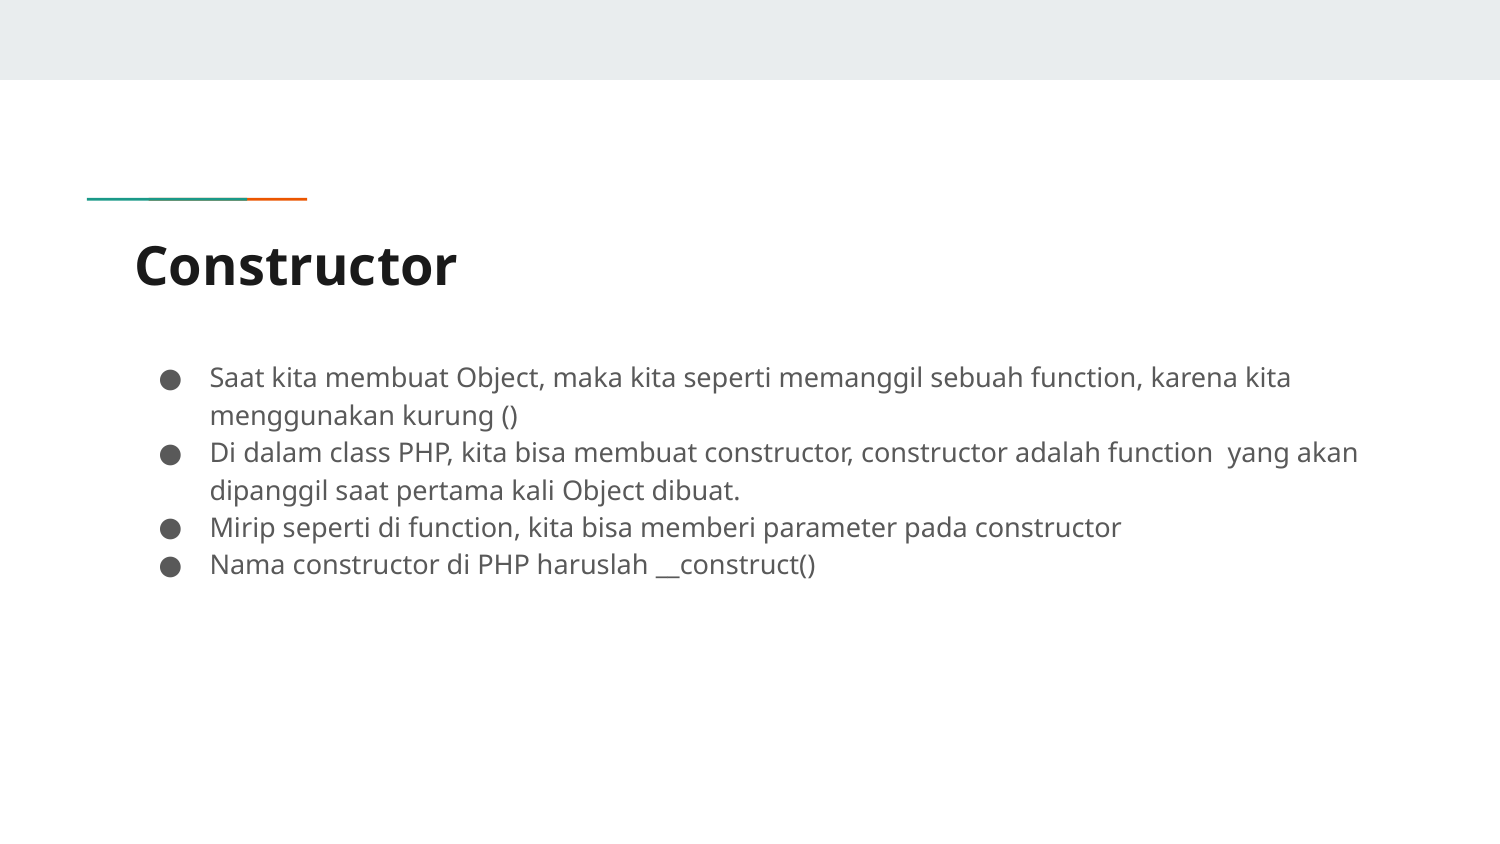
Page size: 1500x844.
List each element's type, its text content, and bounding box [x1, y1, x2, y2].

list Saat kita membuat Object, maka kita seperti memanggil sebuah function, karena kita menggunakan kurung () Di dalam class PHP, kita bisa membuat constructor, constructor adalah function yang akan dipanggil saat pertama kali Object dibuat. Mirip seperti di function, kita bisa memberi parameter pada constructor Nama constructor di PHP haruslah __construct() [119, 341, 1381, 712]
title Constructor [119, 216, 1381, 305]
